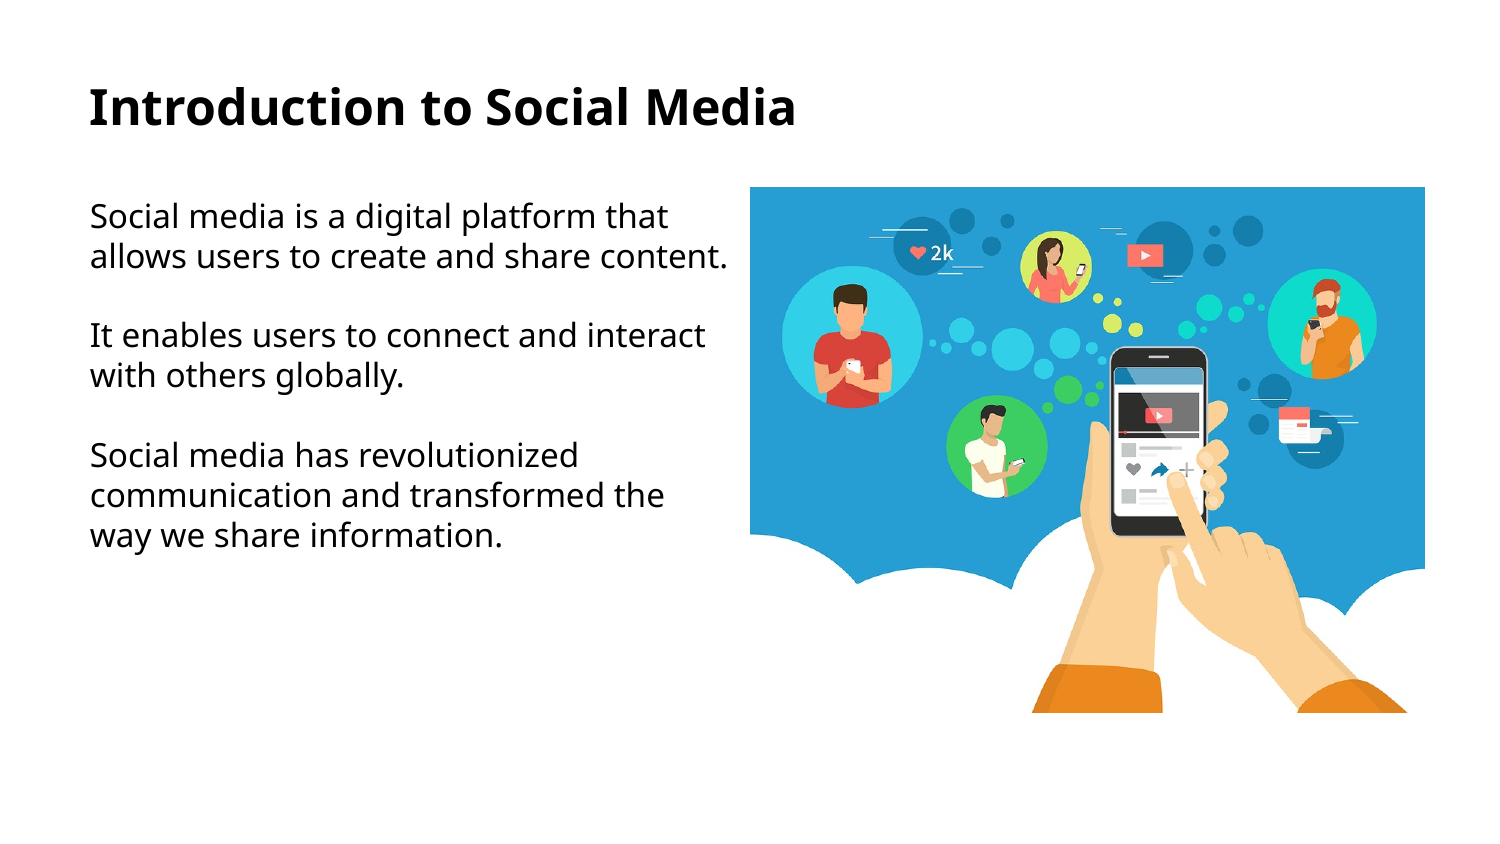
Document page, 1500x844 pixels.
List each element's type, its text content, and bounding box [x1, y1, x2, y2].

text_box Social media is a digital platform that allows users to create and share content. It enables users to connect and interact with others globally. Social media has revolutionized communication and transformed the way we share information. [74, 187, 749, 713]
text_box Introduction to Social Media [74, 37, 1425, 173]
picture [749, 187, 1425, 713]
